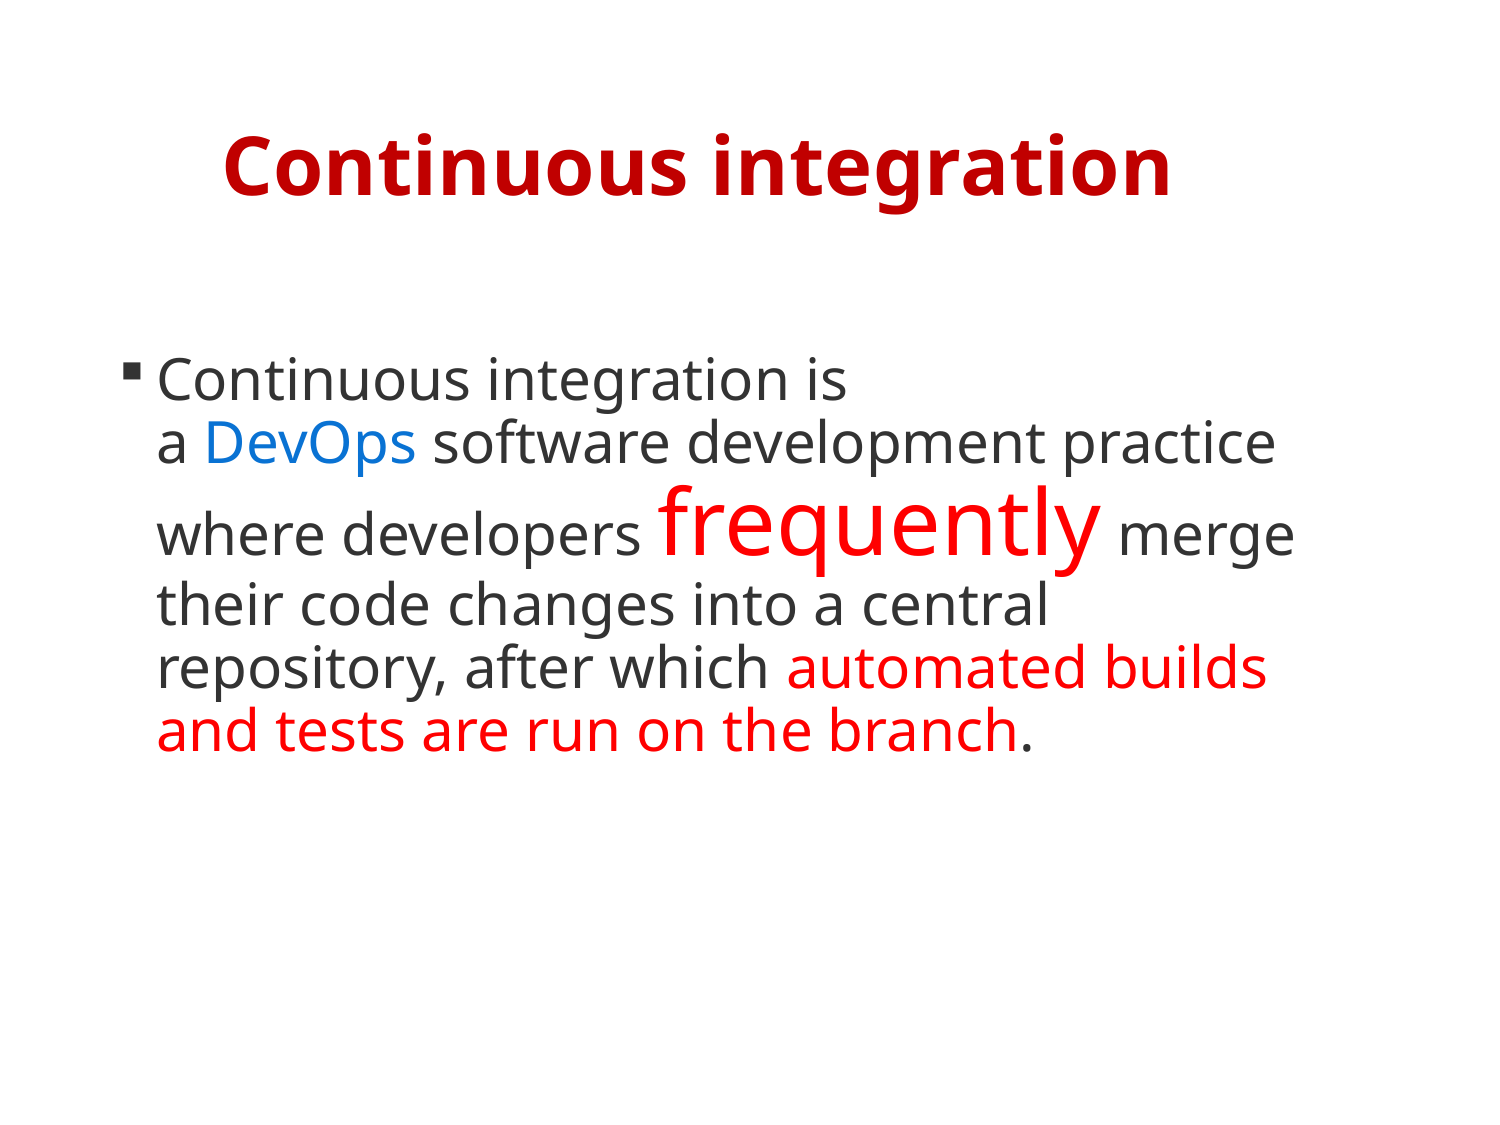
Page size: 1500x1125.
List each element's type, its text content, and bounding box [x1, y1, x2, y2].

title Continuous integration [103, 60, 1397, 278]
list Continuous integration is a DevOps software development practice where developers frequently merge their code changes into a central repository, after which automated builds and tests are run on the branch. [103, 343, 1341, 1035]
